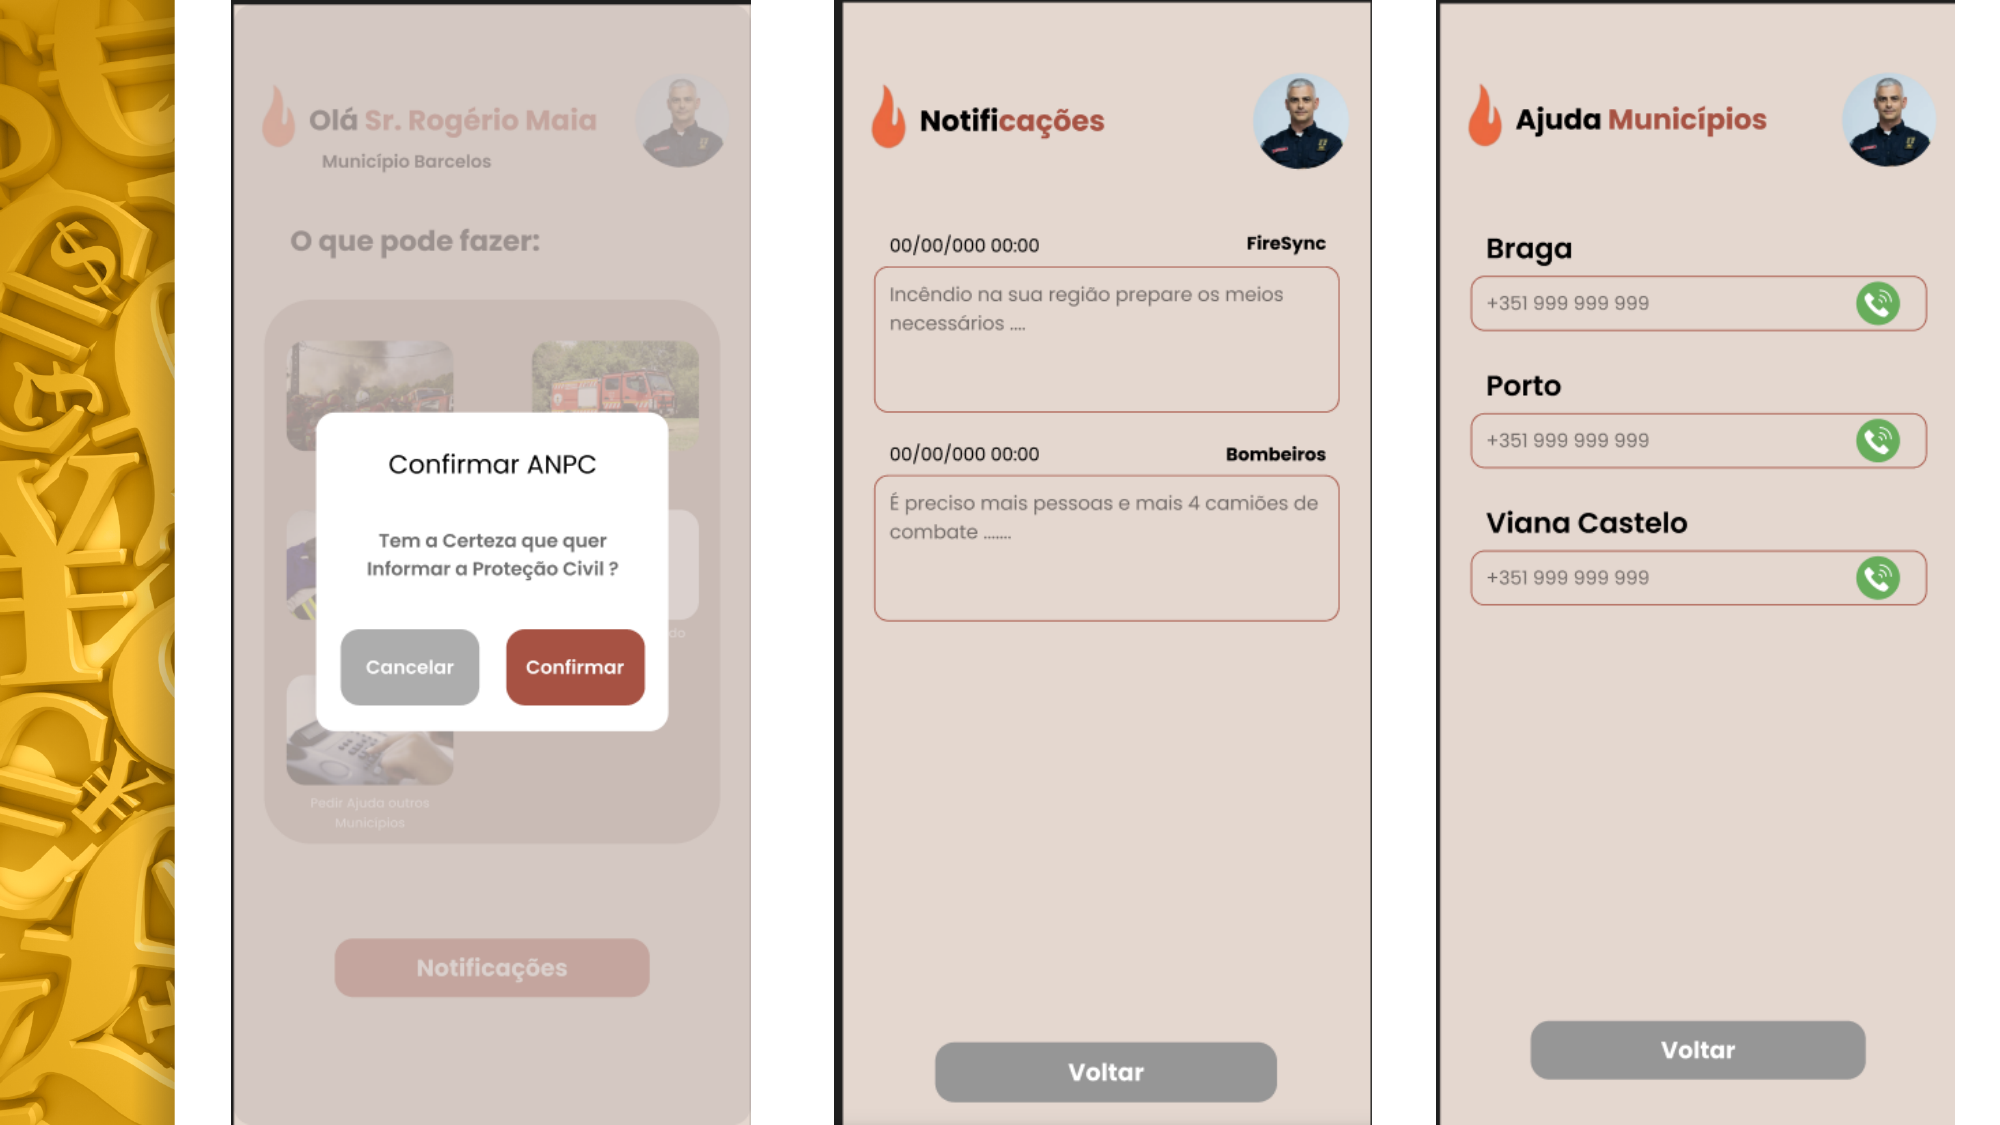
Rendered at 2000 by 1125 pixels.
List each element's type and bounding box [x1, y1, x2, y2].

picture [834, 0, 1372, 1125]
picture [1436, 0, 1955, 1125]
picture [0, 0, 175, 1125]
picture [231, 0, 751, 1125]
